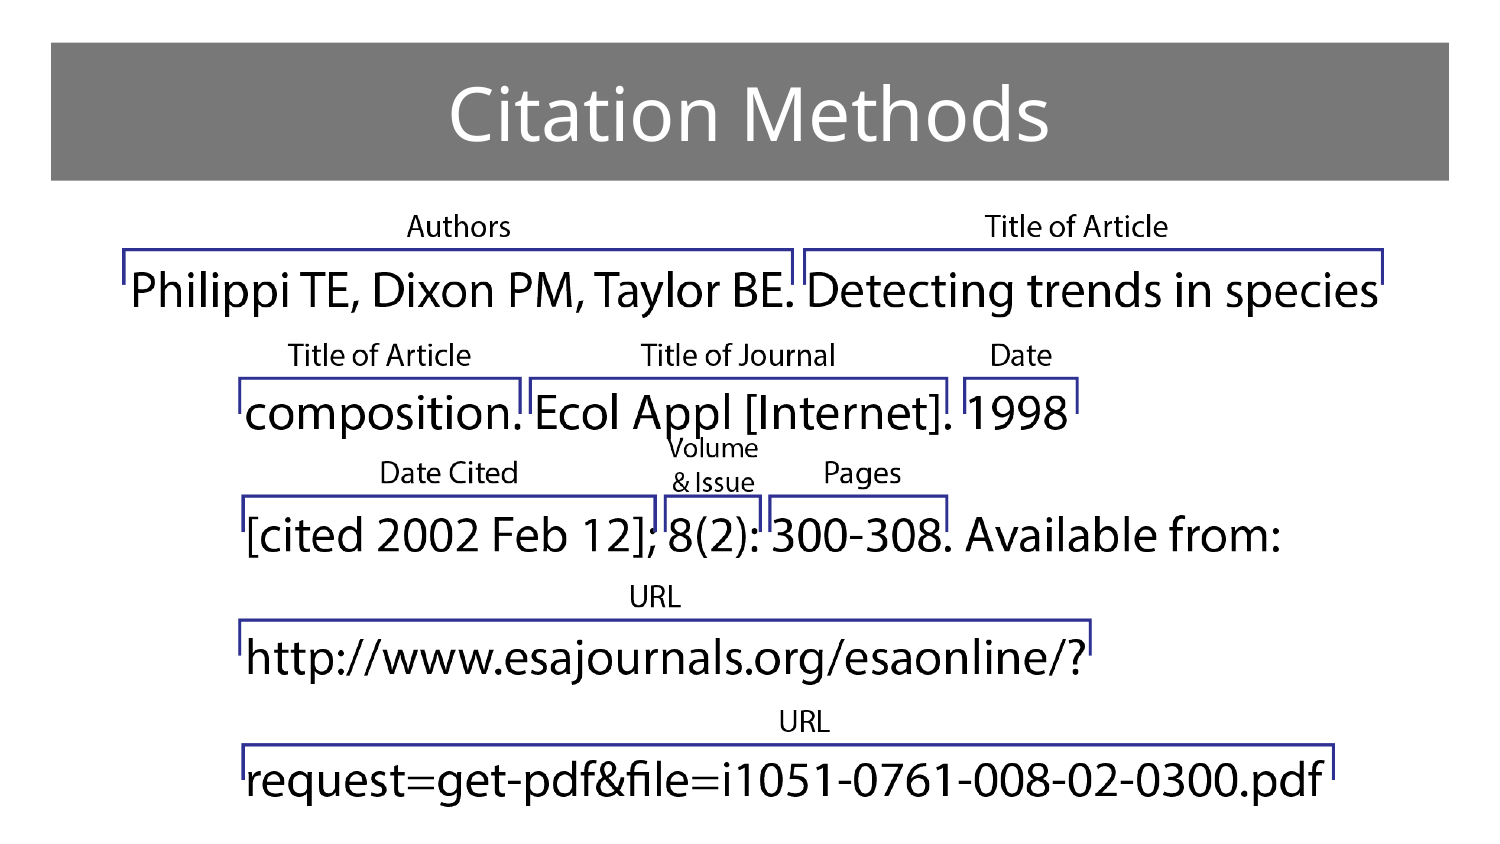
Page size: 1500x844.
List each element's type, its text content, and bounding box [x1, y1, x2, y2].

picture [121, 209, 1390, 809]
title Citation Methods [51, 42, 1449, 181]
